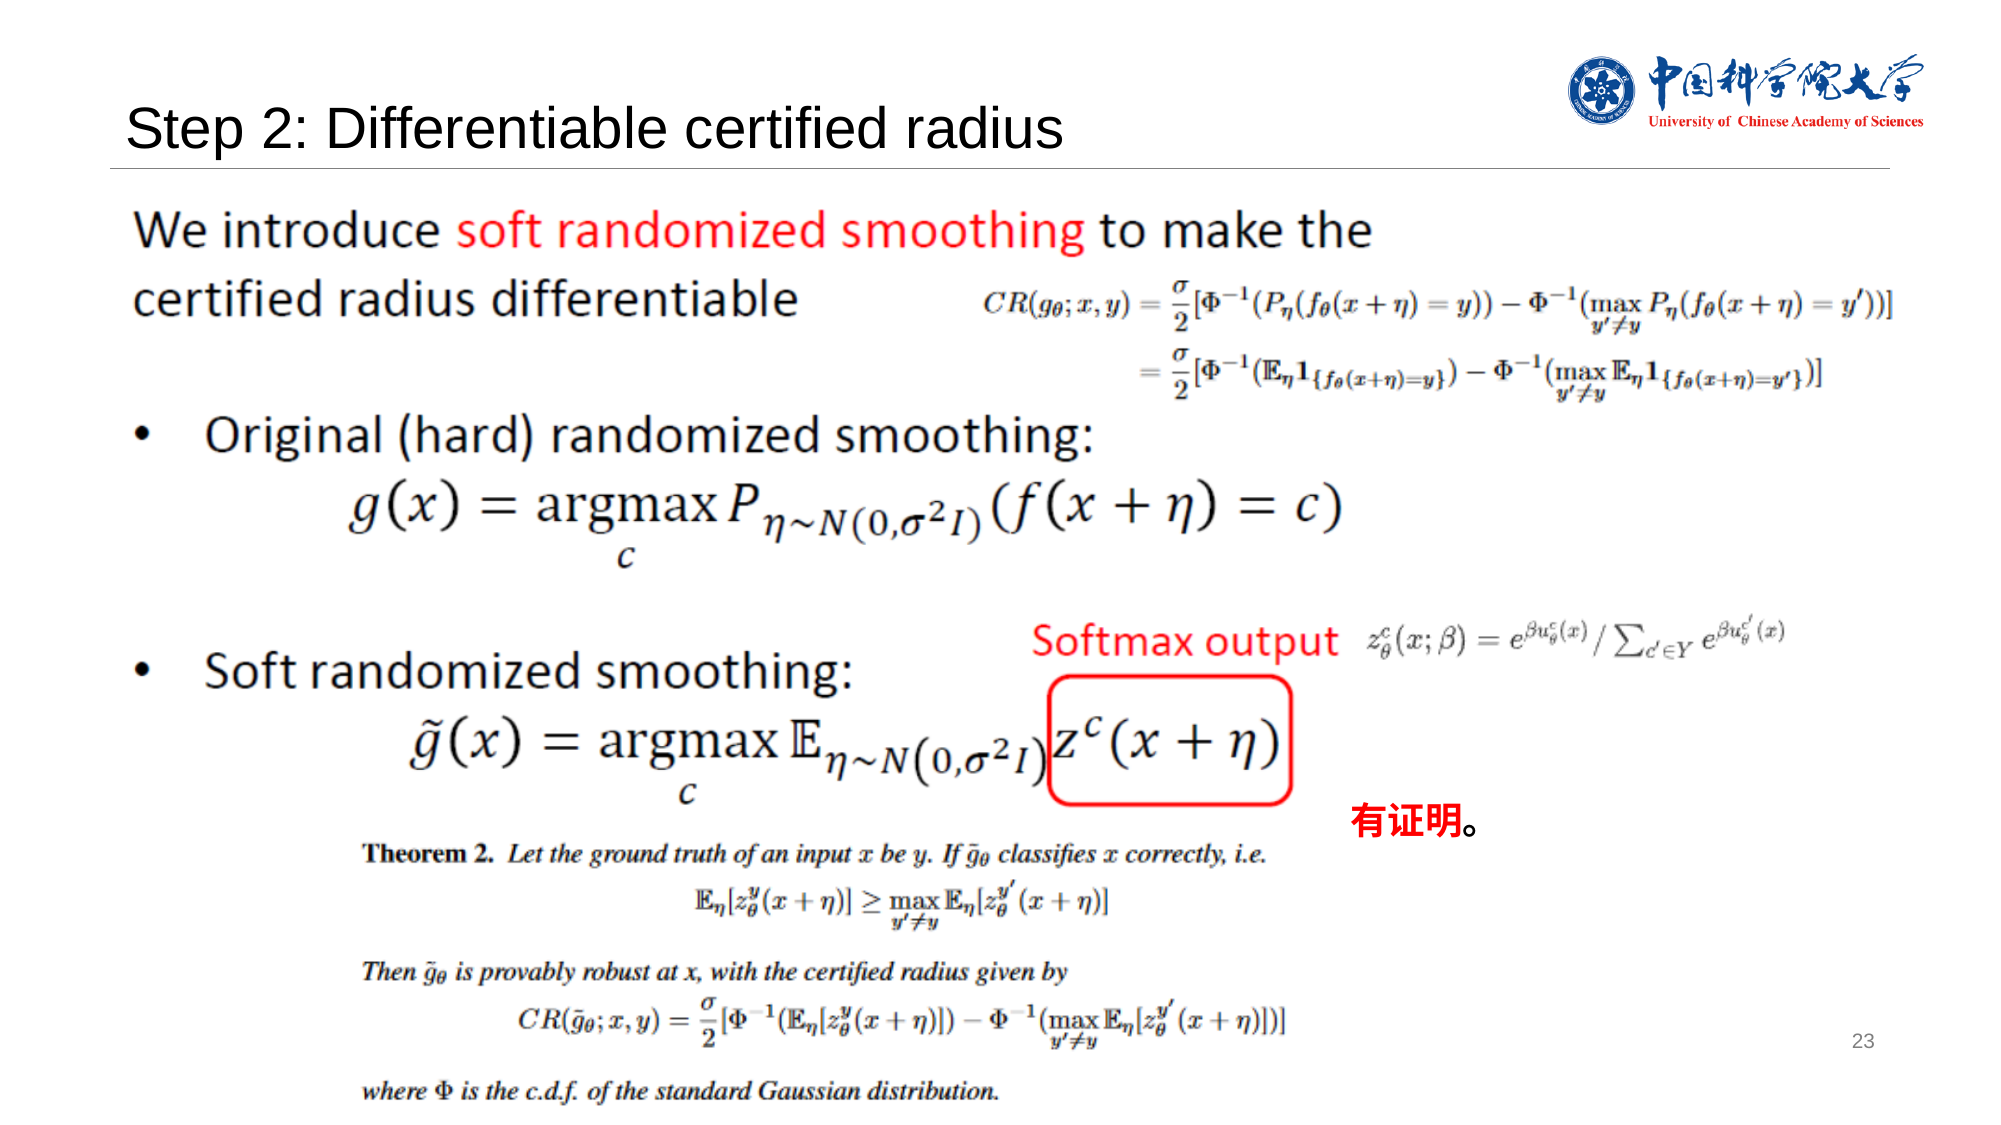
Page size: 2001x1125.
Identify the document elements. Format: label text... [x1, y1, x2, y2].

picture [351, 837, 1307, 1115]
title Step 2: Differentiable certified radius [109, 0, 1890, 169]
text_box 有证明。 [1335, 789, 1634, 850]
slide_number 23 [1412, 1023, 1890, 1058]
picture [1890, 48, 1925, 135]
picture [109, 186, 1914, 820]
